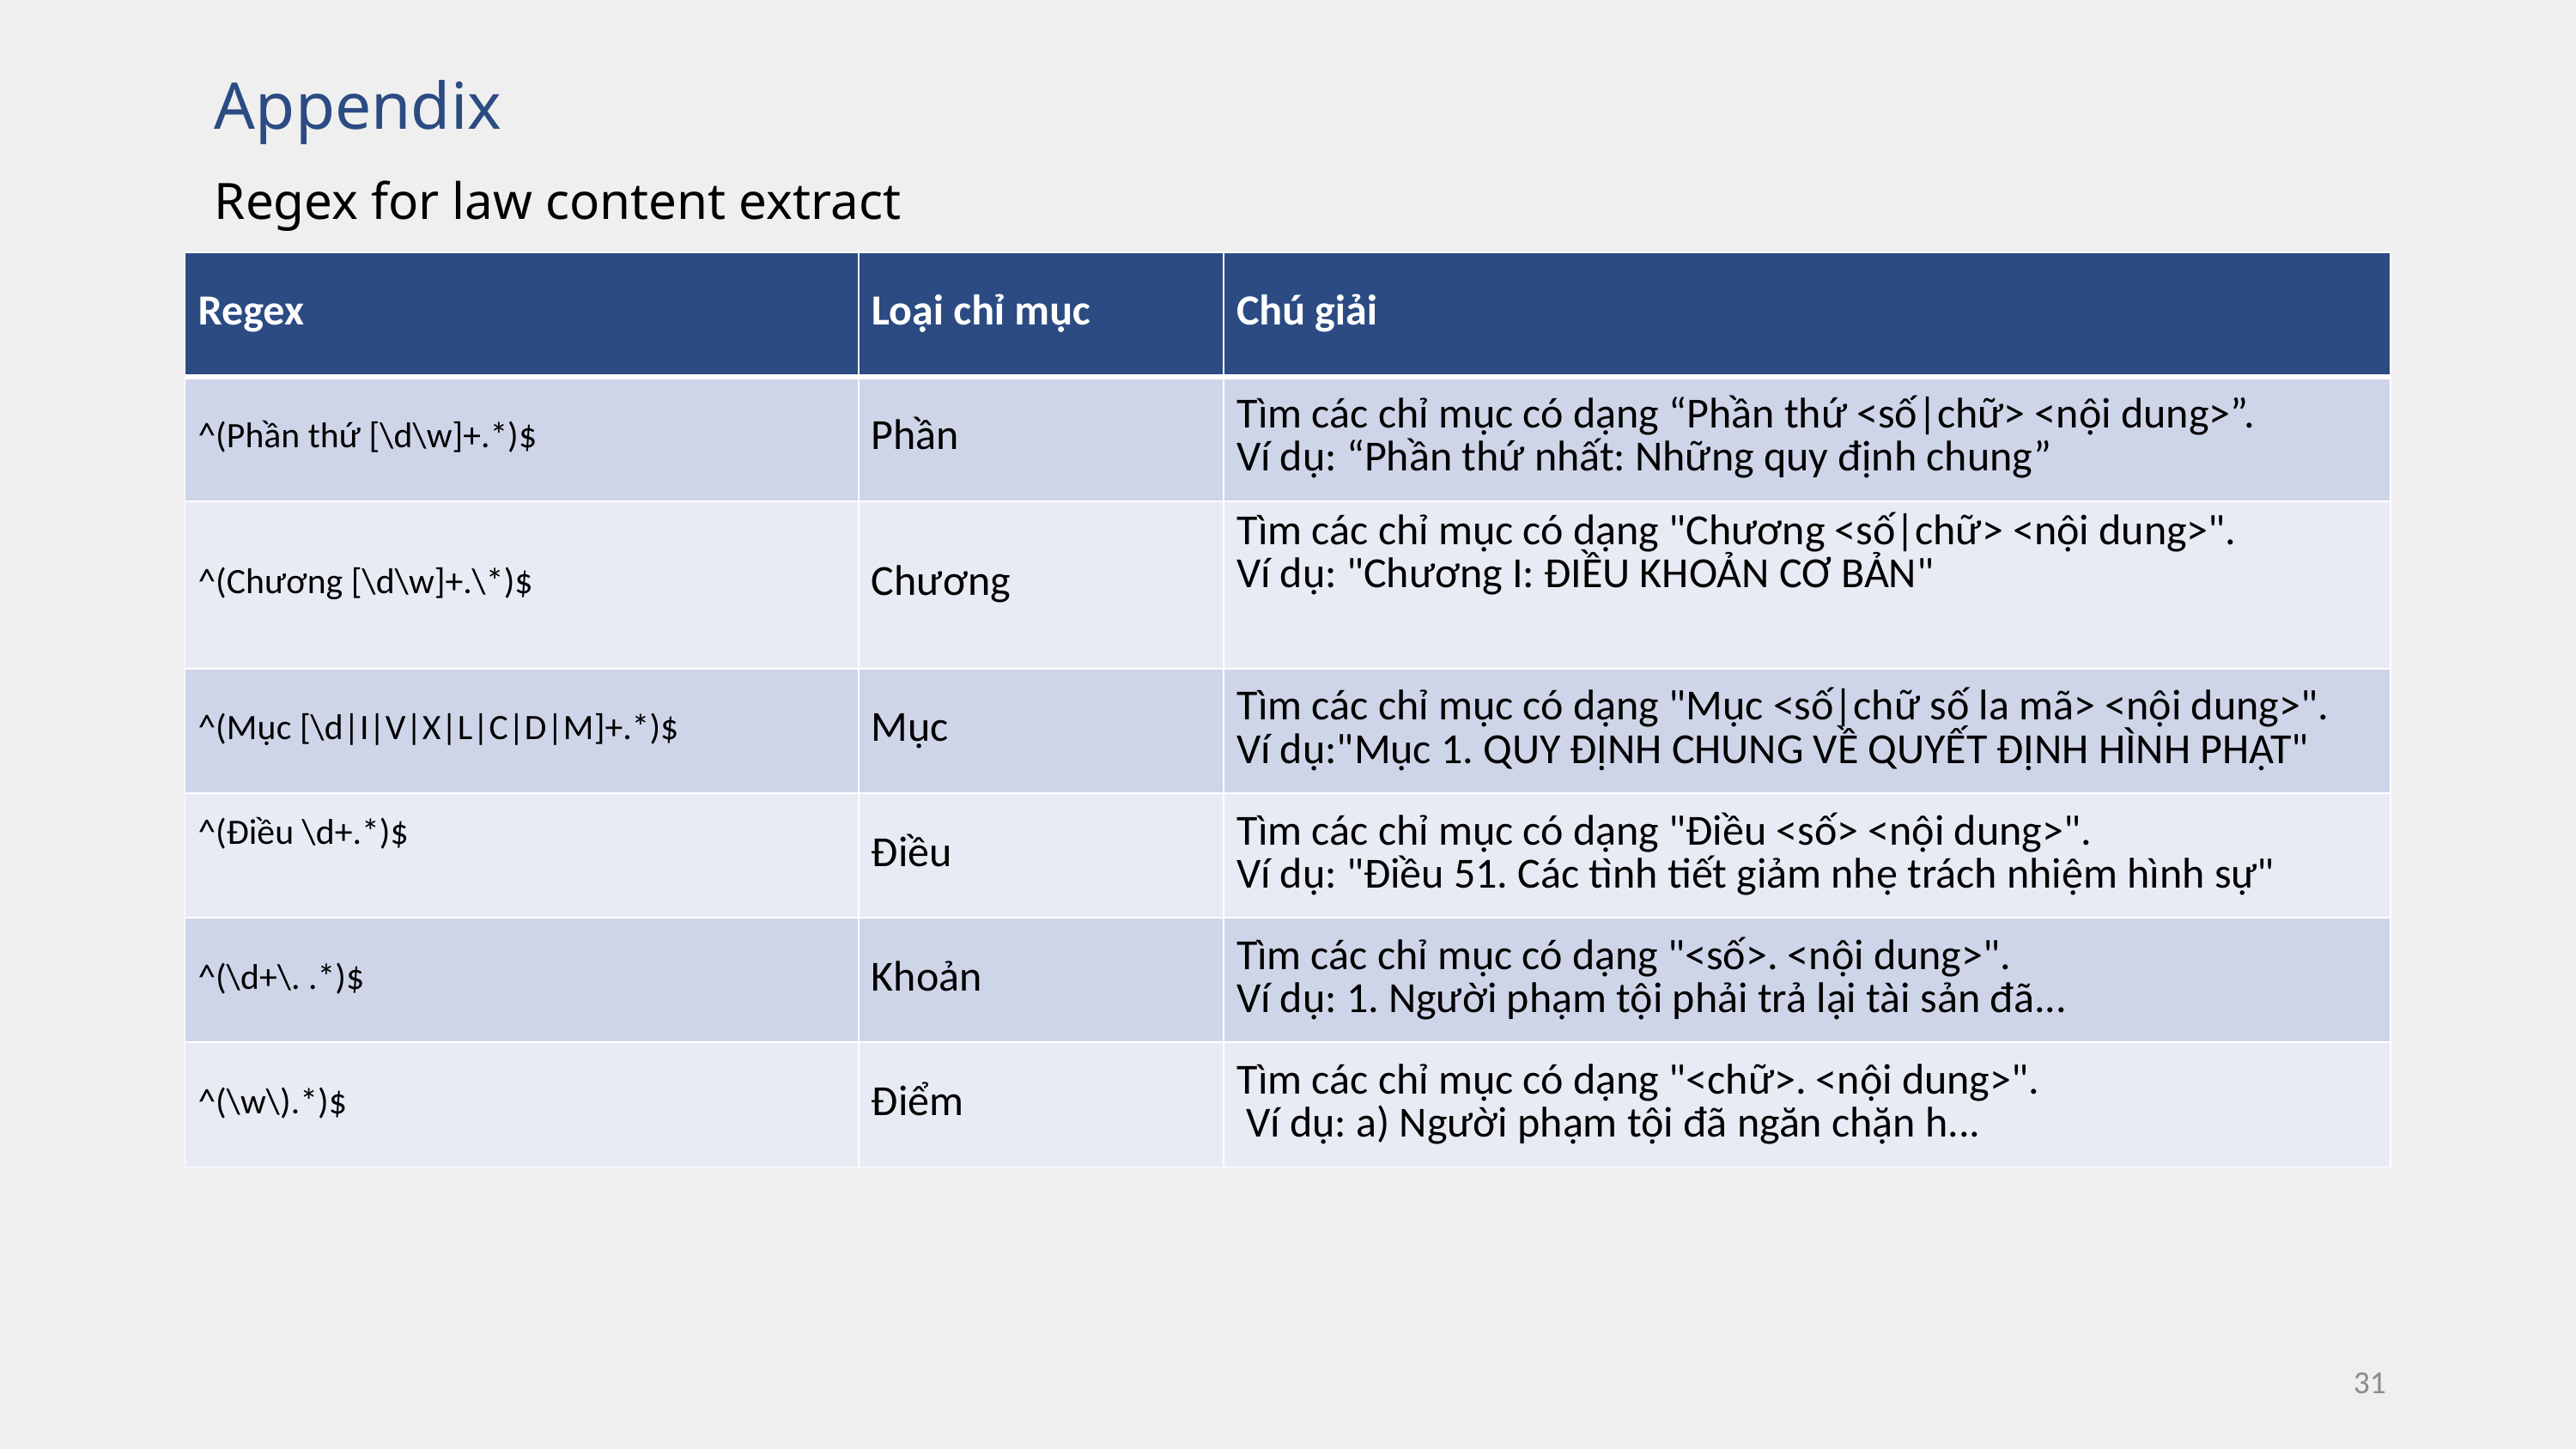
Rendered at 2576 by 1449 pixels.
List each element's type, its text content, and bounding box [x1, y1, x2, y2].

table_cell Tìm các chỉ mục có dạng "Chương <số|chữ> <nội dung>". Ví dụ: "Chương I: ĐIỀU KHOẢN CƠ BẢN" [1224, 502, 2390, 668]
table_cell ^(Điều \d+.*)$ [185, 794, 858, 917]
table_cell Chương [860, 502, 1223, 668]
table_cell Tìm các chỉ mục có dạng “Phần thứ <số|chữ> <nội dung>”. Ví dụ: “Phần thứ nhất: Những quy định chung” [1224, 379, 2390, 500]
table_cell Điểm [860, 1043, 1223, 1167]
text_box Appendix [214, 52, 1196, 139]
table_cell ^(\w\).*)$ [185, 1043, 858, 1167]
text_box Regex for law content extract [214, 139, 1196, 230]
table_cell Mục [860, 670, 1223, 792]
table_header Regex [185, 253, 858, 374]
table_cell ^(\d+\. .*)$ [185, 919, 858, 1041]
table_cell ^(Mục [\d|I|V|X|L|C|D|M]+.*)$ [185, 670, 858, 792]
table_cell Tìm các chỉ mục có dạng "Điều <số> <nội dung>". Ví dụ: "Điều 51. Các tình tiết giảm nhẹ trách nhiệm hình sự" [1224, 794, 2390, 917]
slide_number 31 [1819, 1343, 2399, 1420]
table_cell Khoản [860, 919, 1223, 1041]
table_cell ^(Chương [\d\w]+.\*)$ [185, 502, 858, 668]
table_cell Điều [860, 794, 1223, 917]
table_cell Phần [860, 379, 1223, 500]
table_cell Tìm các chỉ mục có dạng "Mục <số|chữ số la mã> <nội dung>". Ví dụ:"Mục 1. QUY ĐỊNH CHUNG VỀ QUYẾT ĐỊNH HÌNH PHẠT" [1224, 670, 2390, 792]
table_cell Tìm các chỉ mục có dạng "<số>. <nội dung>". Ví dụ: 1. Người phạm tội phải trả lại tài sản đã... [1224, 919, 2390, 1041]
table_cell Tìm các chỉ mục có dạng "<chữ>. <nội dung>". Ví dụ: a) Người phạm tội đã ngăn chặn h... [1224, 1043, 2390, 1167]
table_header Chú giải [1224, 253, 2390, 374]
table_header Loại chỉ mục [860, 253, 1223, 374]
table_cell ^(Phần thứ [\d\w]+.*)$ [185, 379, 858, 500]
